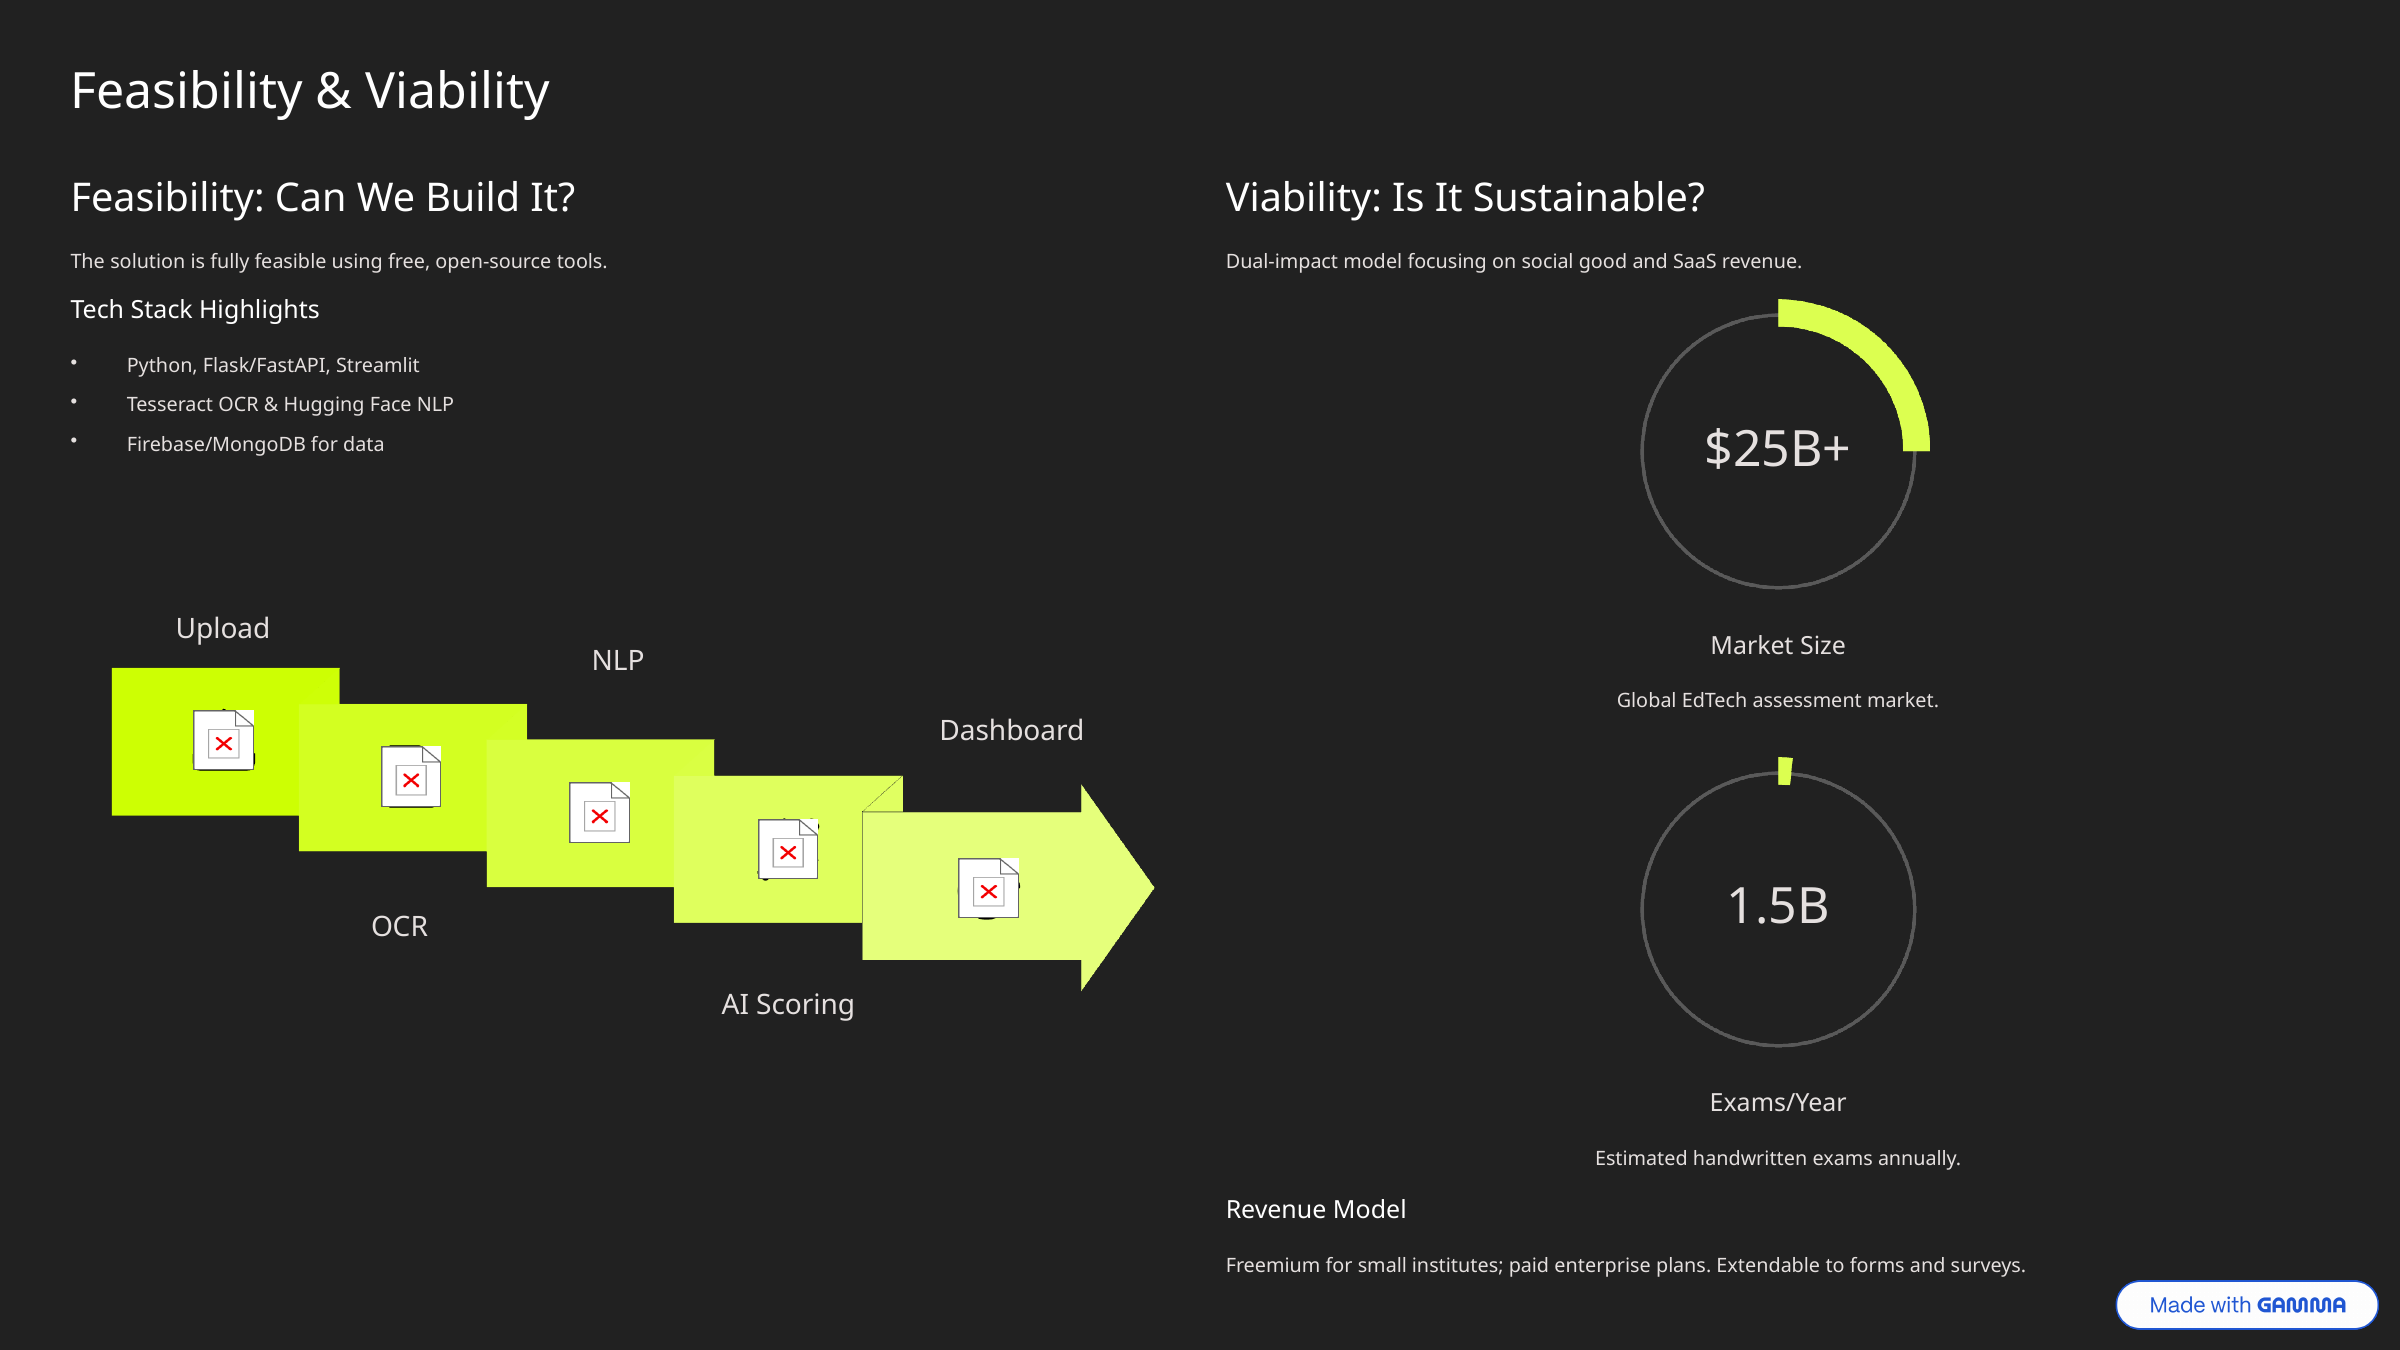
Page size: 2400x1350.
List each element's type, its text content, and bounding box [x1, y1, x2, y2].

text_box Freemium for small institutes; paid enterprise plans. Extendable to forms and surveys. [1225, 1243, 2331, 1277]
text_box The solution is fully feasible using free, open-source tools. [70, 239, 1176, 273]
text_box Dual-impact model focusing on social good and SaaS revenue. [1225, 239, 2331, 273]
picture [1626, 299, 1930, 603]
text_box Revenue Model [1225, 1192, 1479, 1224]
text_box Estimated handwritten exams annually. [1225, 1137, 2331, 1170]
picture [2106, 1271, 2389, 1339]
text_box Tech Stack Highlights [70, 292, 389, 324]
text_box Tesseract OCR & Hugging Face NLP [70, 383, 1176, 416]
text_box Viability: Is It Sustainable? [1225, 169, 1929, 220]
picture [70, 477, 1176, 1152]
text_box Feasibility: Can We Build It? [70, 169, 774, 220]
text_box Python, Flask/FastAPI, Streamlit [70, 344, 1176, 377]
text_box Feasibility & Viability [70, 55, 767, 119]
text_box Exams/Year [1652, 1085, 1905, 1117]
picture [1626, 757, 1930, 1061]
text_box Firebase/MongoDB for data [70, 422, 1176, 456]
text_box Global EdTech assessment market. [1225, 679, 2331, 712]
text_box Market Size [1652, 627, 1905, 660]
